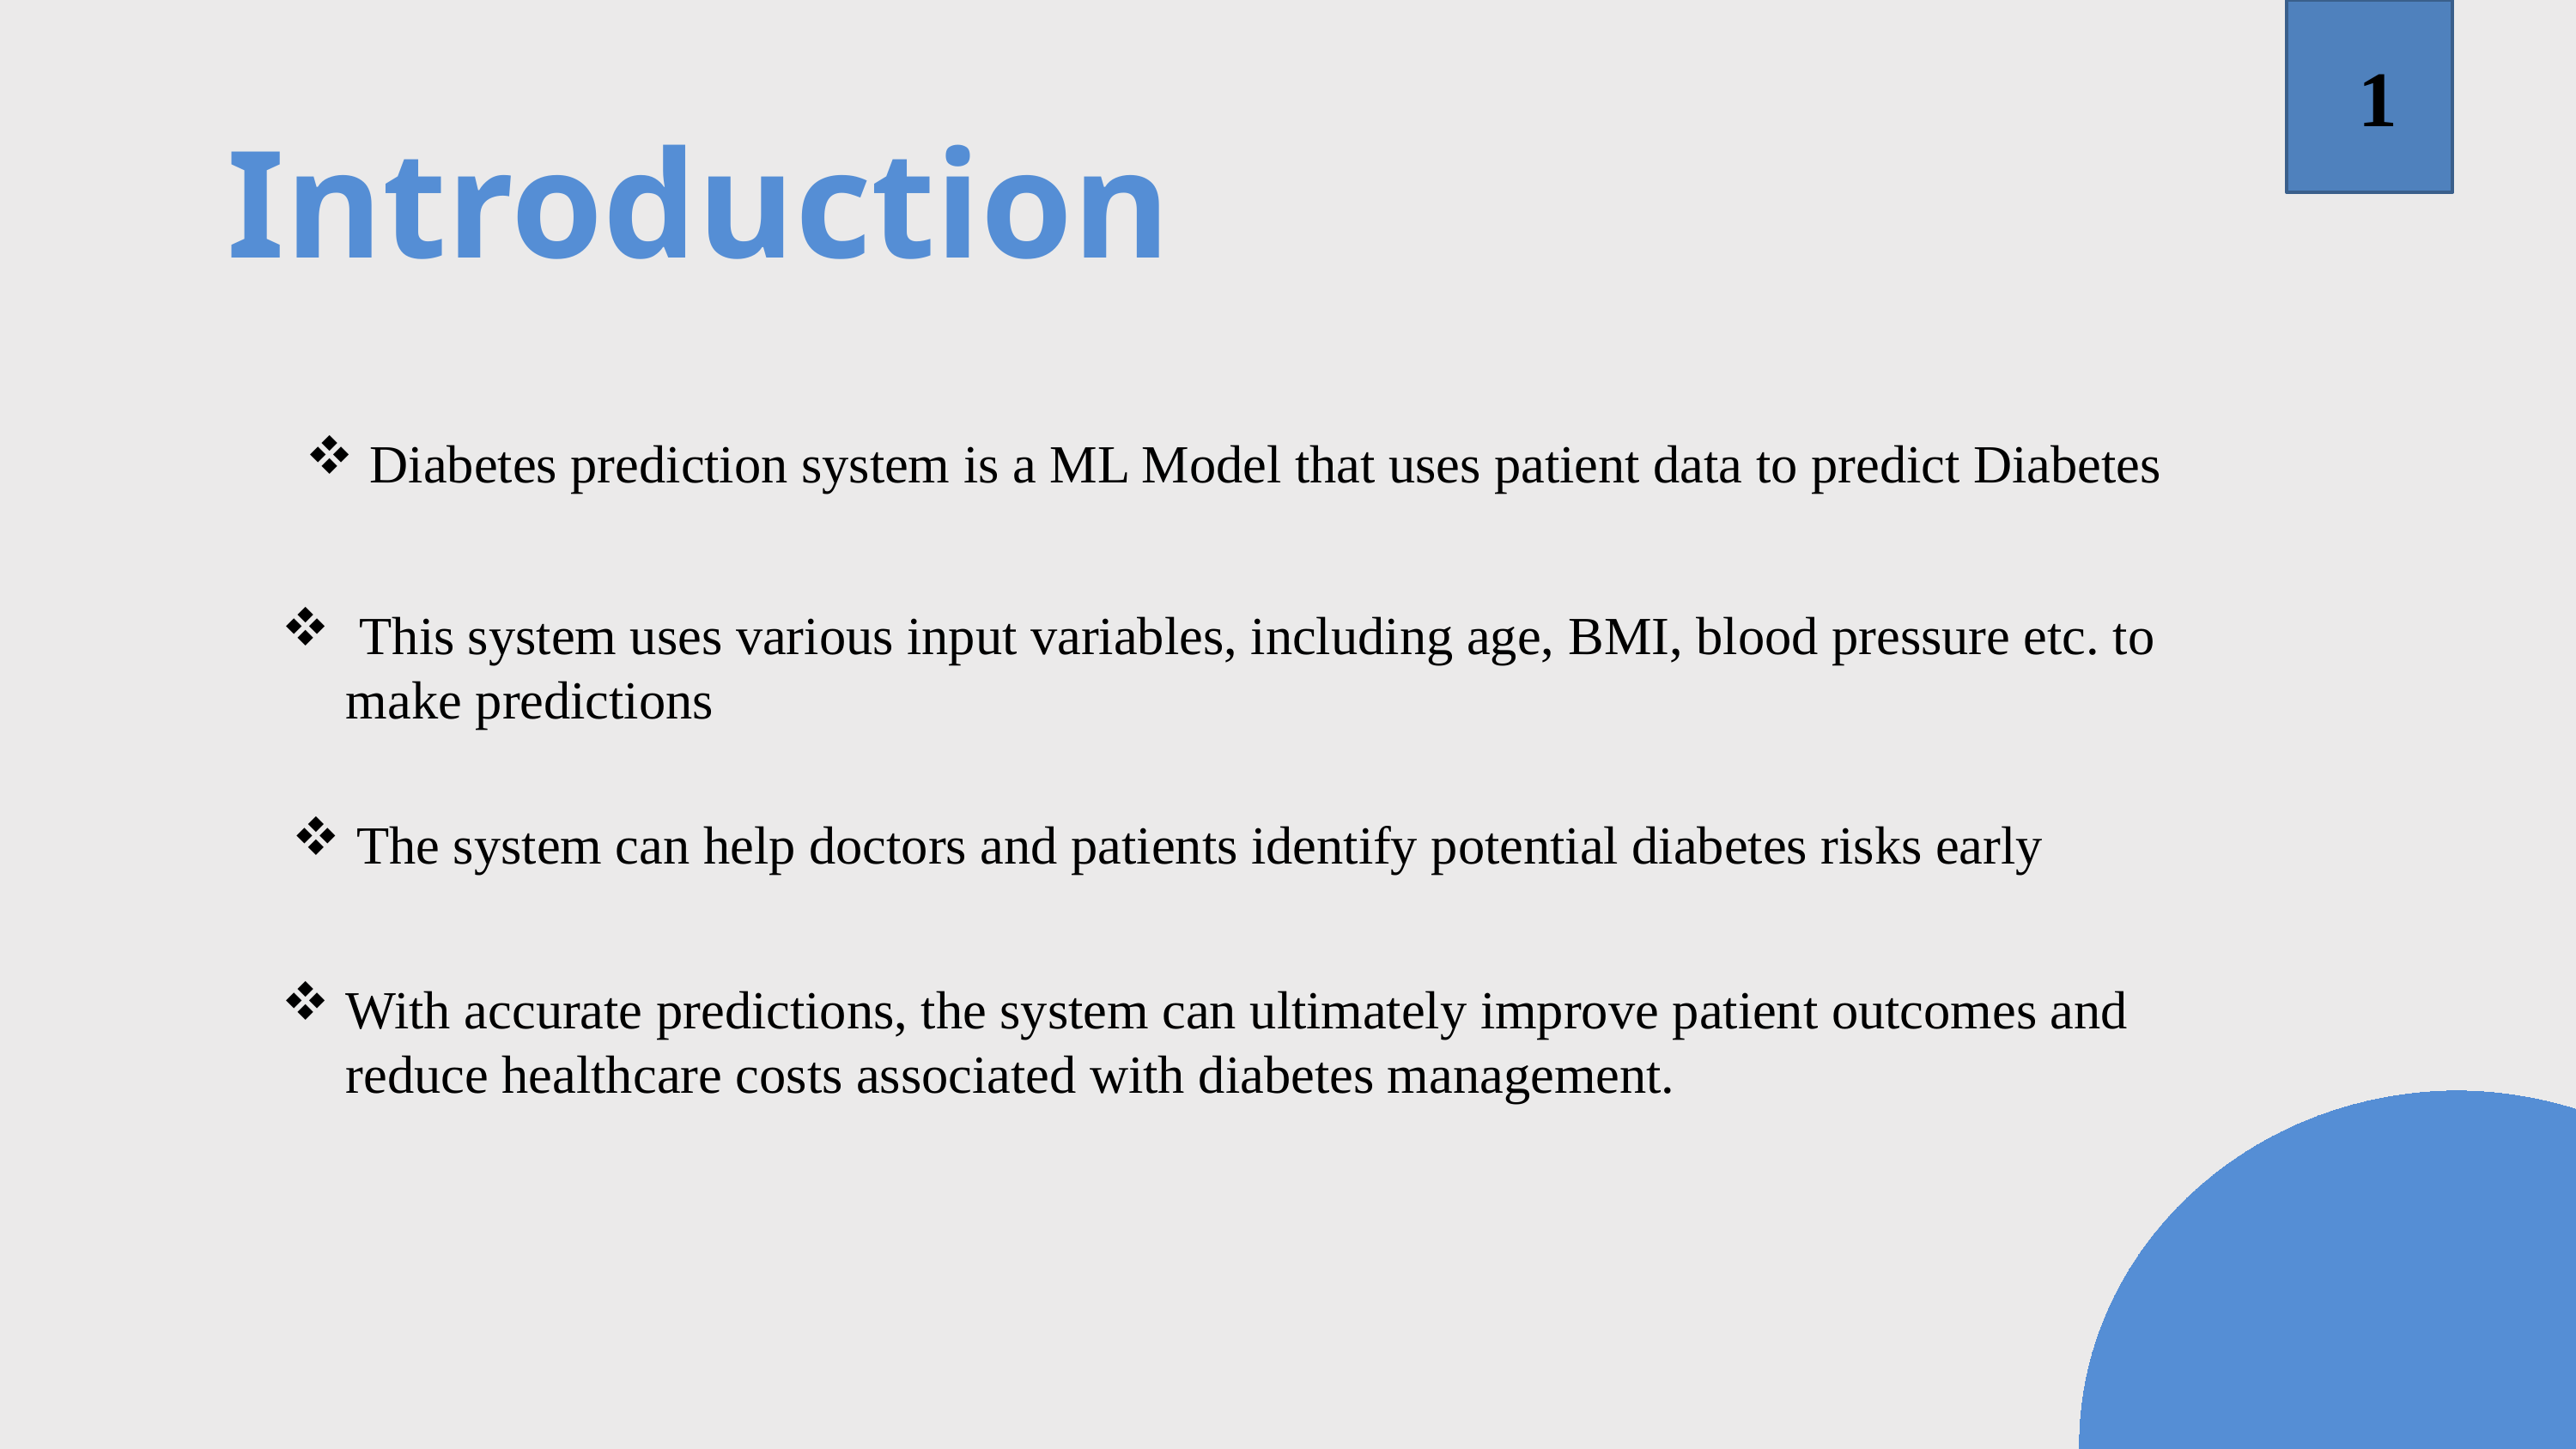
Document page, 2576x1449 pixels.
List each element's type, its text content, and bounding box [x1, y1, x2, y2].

text_box This system uses various input variables, including age, BMI, blood pressure etc. to make predictions [269, 594, 2189, 736]
text_box [2285, 0, 2454, 194]
text_box 1 [2345, 41, 2419, 149]
text_box Introduction [227, 89, 1473, 288]
text_box With accurate predictions, the system can ultimately improve patient outcomes and reduce healthcare costs associated with diabetes management. [269, 968, 2176, 1111]
text_box [2079, 1090, 2576, 1449]
text_box The system can help doctors and patients identify potential diabetes risks early [279, 803, 2057, 882]
text_box Diabetes prediction system is a ML Model that uses patient data to predict Diabetes [293, 422, 2176, 500]
